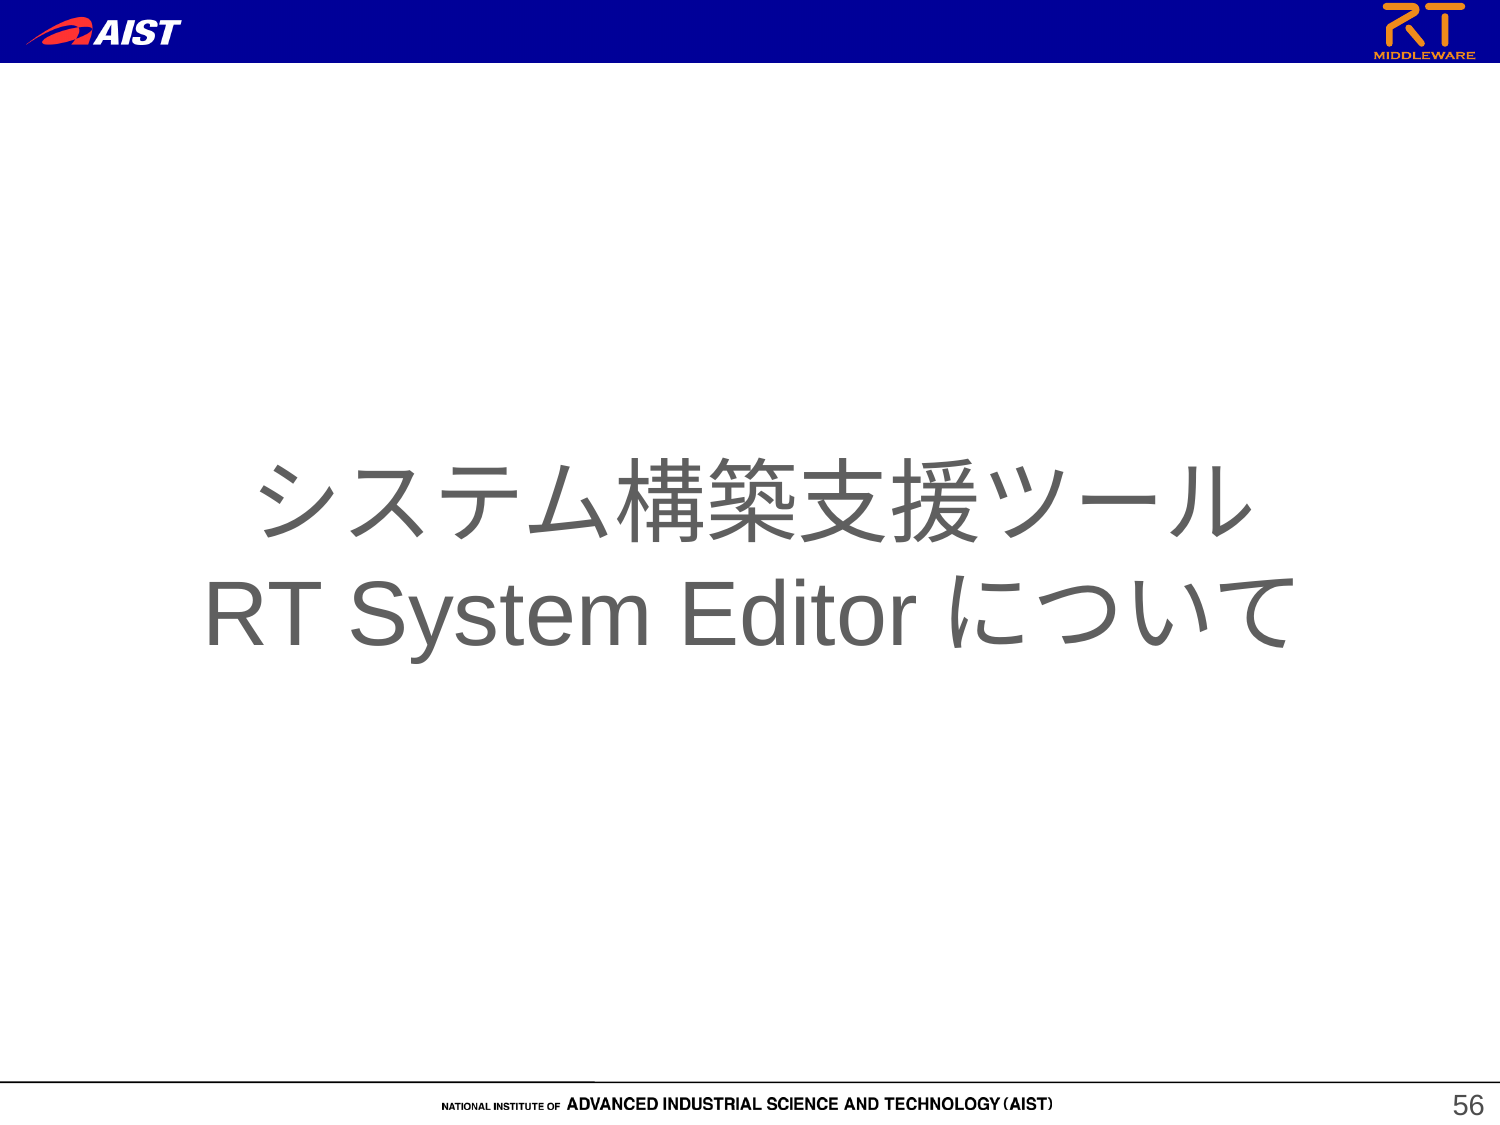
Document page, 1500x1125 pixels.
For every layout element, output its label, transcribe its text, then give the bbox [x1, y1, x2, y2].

picture [442, 1097, 1052, 1110]
text_box システム構築支援ツール RT System Editorについて [31, 432, 1476, 676]
slide_number 56 [1149, 1078, 1500, 1125]
picture [0, 0, 1500, 63]
